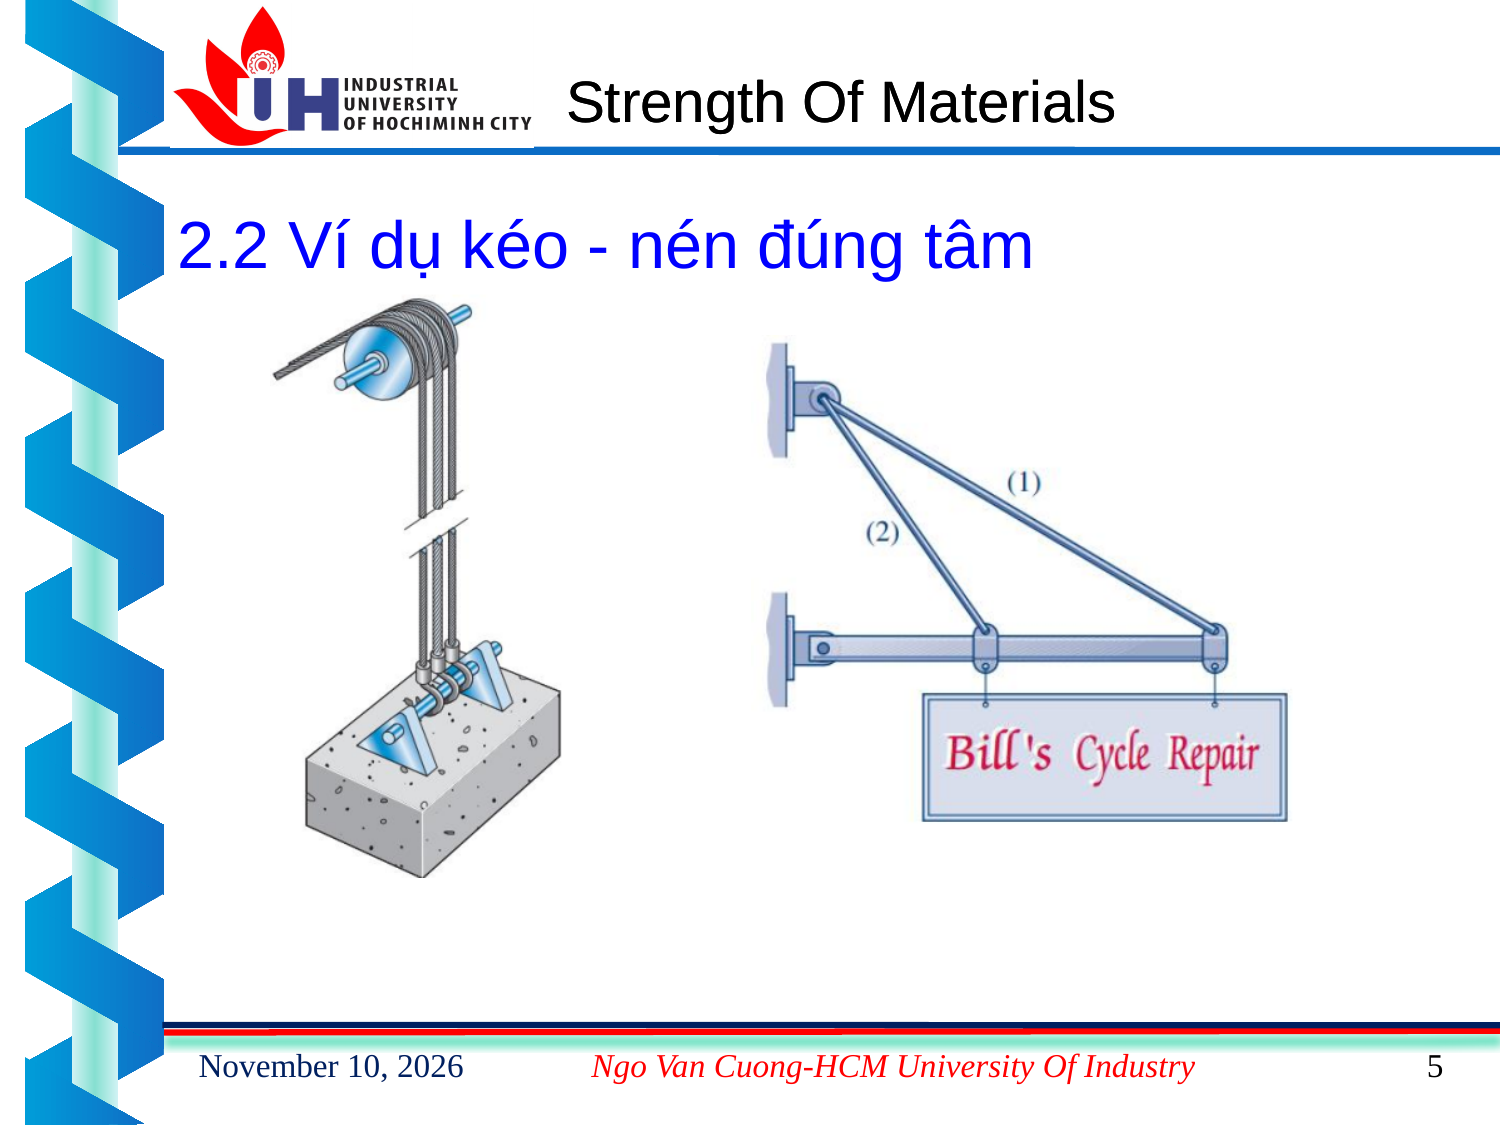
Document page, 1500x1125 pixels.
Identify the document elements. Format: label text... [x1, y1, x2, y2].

picture [170, 3, 534, 148]
footer Ngo Van Cuong-HCM University Of Industry [512, 1036, 1276, 1112]
text_box 2.2 Ví dụ kéo - nén đúng tâm [162, 194, 1081, 289]
picture [749, 335, 1293, 833]
title Strength Of Materials [551, 56, 1376, 143]
slide_number 5 [1276, 1036, 1459, 1112]
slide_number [183, 1036, 497, 1112]
picture [270, 286, 570, 878]
